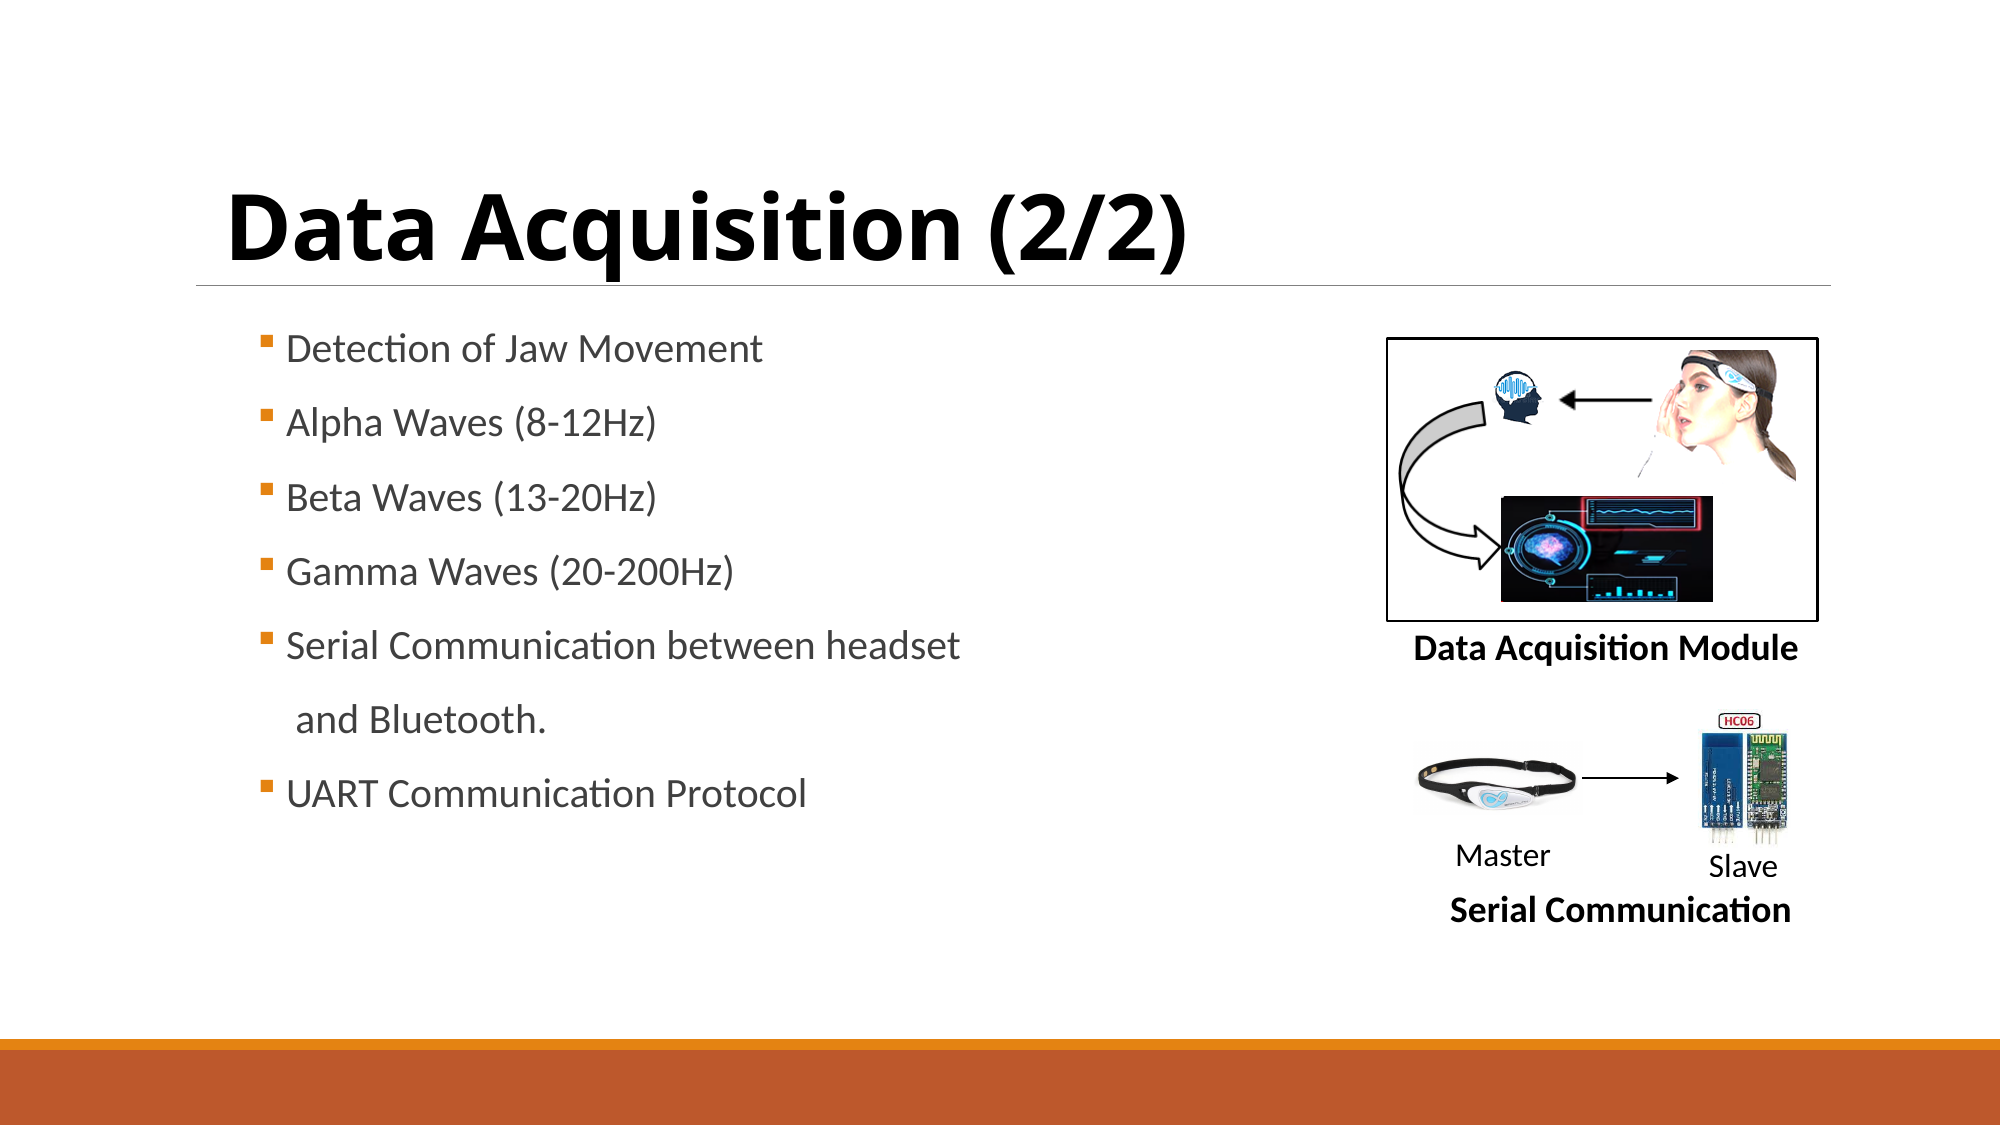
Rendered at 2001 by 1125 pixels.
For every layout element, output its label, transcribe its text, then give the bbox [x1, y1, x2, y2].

text_box Data Acquisition Module [1398, 615, 1825, 676]
picture [1412, 741, 1583, 815]
text_box [1386, 337, 1819, 622]
list Detection of Jaw Movement Alpha Waves (8-12Hz) Beta Waves (13-20Hz) Gamma Waves (20-200Hz) Serial Communication between headset and Bluetooth. UART Communication Protocol [257, 319, 1908, 980]
text_box Serial Communication [1435, 877, 1807, 938]
text_box Master [1440, 826, 1566, 877]
picture [1678, 708, 1818, 848]
text_box Slave [1694, 856, 1802, 877]
title Data Acquisition (2/2) [209, 48, 1860, 287]
picture [1398, 344, 1796, 602]
